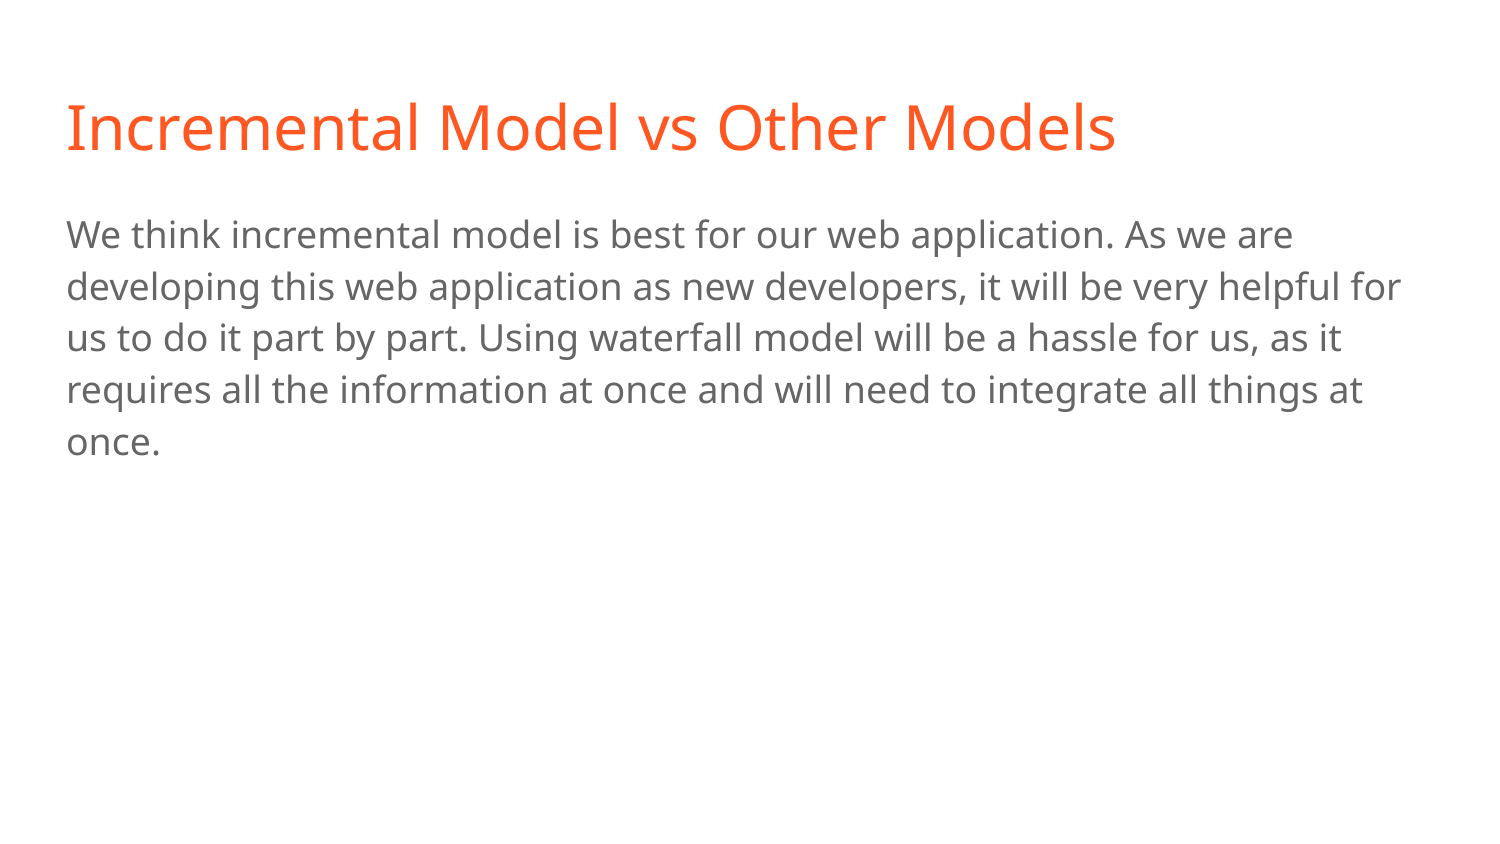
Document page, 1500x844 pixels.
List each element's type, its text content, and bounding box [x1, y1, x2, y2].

list We think incremental model is best for our web application. As we are developing this web application as new developers, it will be very helpful for us to do it part by part. Using waterfall model will be a hassle for us, as it requires all the information at once and will need to integrate all things at once. [51, 189, 1449, 750]
title Incremental Model vs Other Models [51, 72, 1449, 167]
